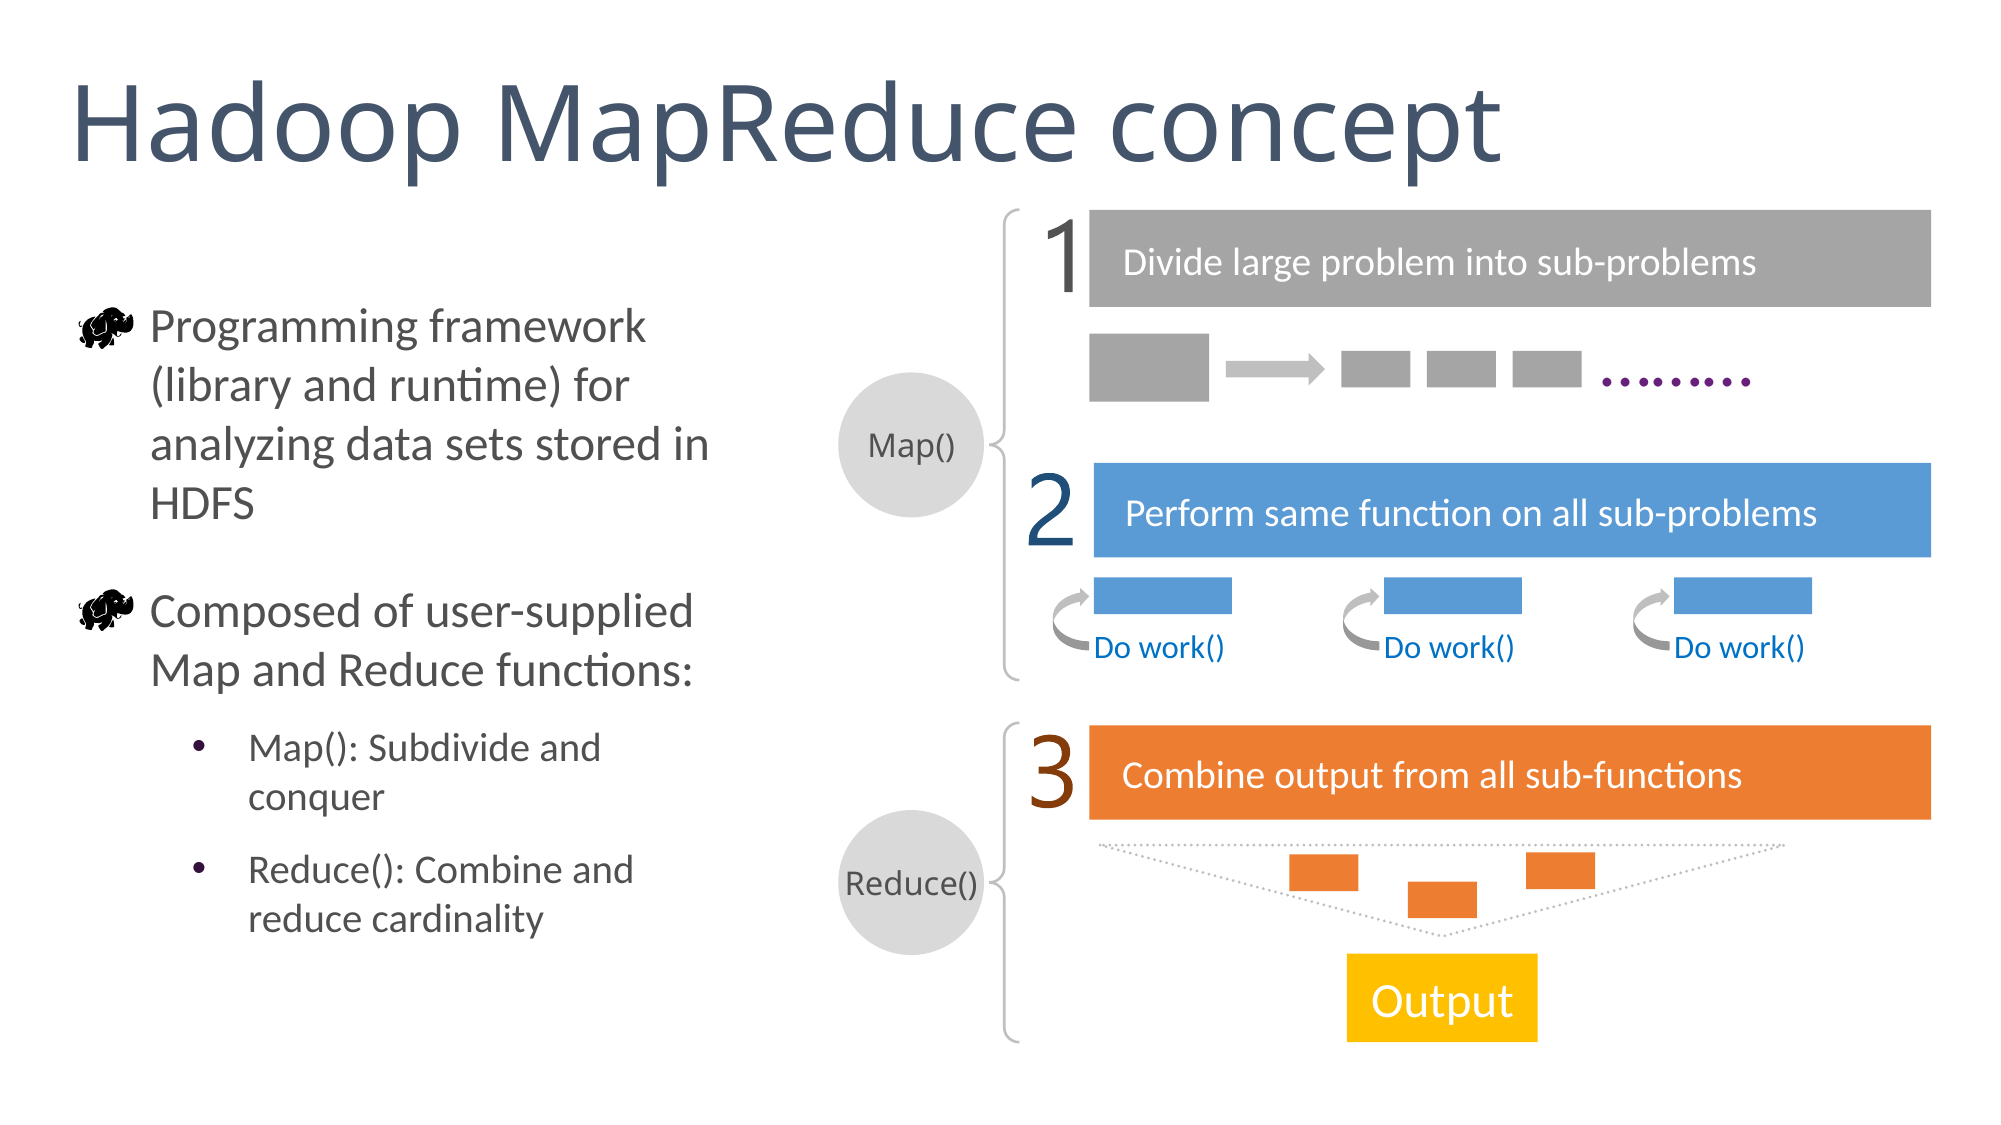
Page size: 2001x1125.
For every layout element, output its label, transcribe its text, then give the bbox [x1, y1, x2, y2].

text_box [1031, 725, 1932, 821]
text_box Output [1346, 953, 1539, 1043]
text_box [989, 209, 1020, 681]
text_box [1052, 577, 1833, 673]
text_box Reduce() [838, 810, 985, 956]
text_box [146, 835, 758, 950]
text_box [989, 722, 1020, 1043]
text_box Map() [838, 372, 985, 518]
list Hadoop MapReduce concept [44, 54, 1809, 220]
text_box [78, 286, 786, 539]
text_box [1089, 312, 1759, 402]
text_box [78, 571, 779, 706]
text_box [1028, 463, 1932, 559]
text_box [146, 713, 754, 828]
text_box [1047, 209, 1932, 308]
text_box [1100, 845, 1785, 937]
